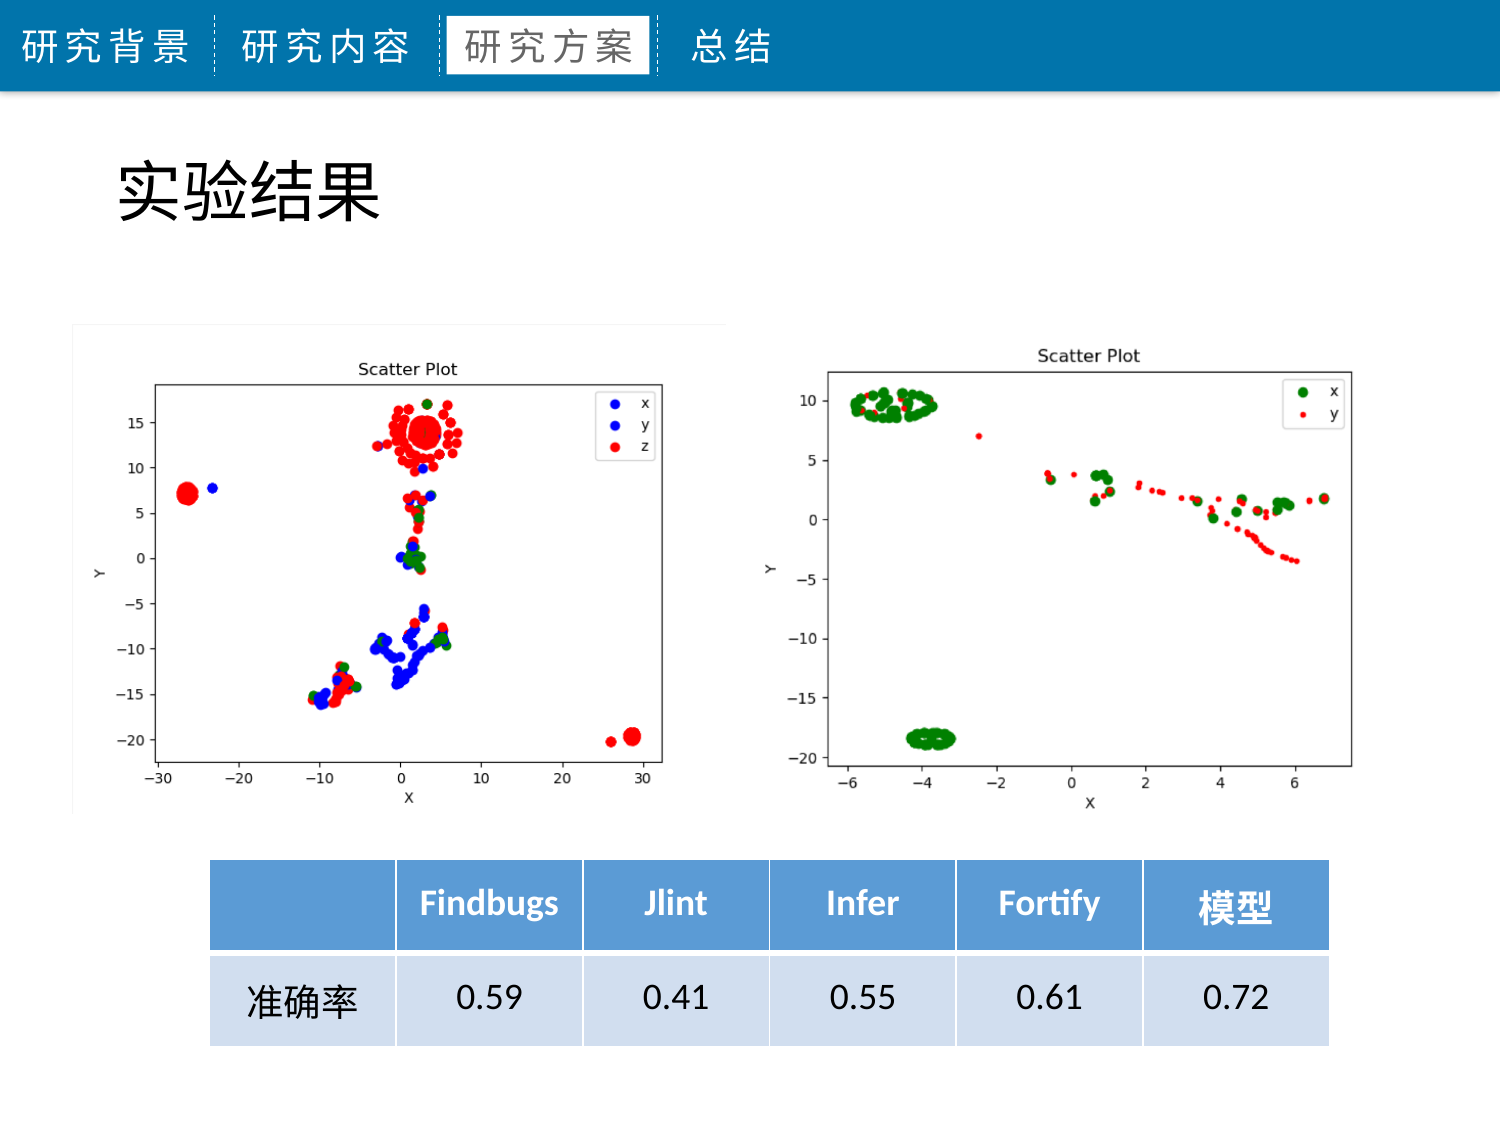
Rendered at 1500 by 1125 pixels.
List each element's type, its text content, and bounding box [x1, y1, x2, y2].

picture [72, 324, 726, 814]
table_header Infer [770, 860, 955, 950]
table_header Fortify [957, 860, 1142, 950]
table_cell 0.55 [770, 956, 955, 1046]
table_cell 0.61 [957, 956, 1142, 1046]
text_box 研究方案 [658, 15, 663, 76]
text_box 实验结果 [100, 142, 398, 237]
text_box 研究方案 [450, 15, 657, 76]
text_box [0, 0, 1500, 92]
table_header [210, 860, 395, 950]
picture [749, 324, 1385, 814]
table_cell 0.59 [397, 956, 582, 1046]
table_header Jlint [584, 860, 769, 950]
table_cell 0.41 [584, 956, 769, 1046]
table_cell 准确率 [210, 956, 395, 1046]
text_box 研究内容 [226, 15, 439, 76]
text_box [446, 15, 450, 75]
text_box 总结 [675, 15, 889, 76]
table_cell 0.72 [1144, 956, 1329, 1046]
table_header Findbugs [397, 860, 582, 950]
table_header 模型 [1144, 860, 1329, 950]
text_box 研究背景 [1, 15, 210, 76]
